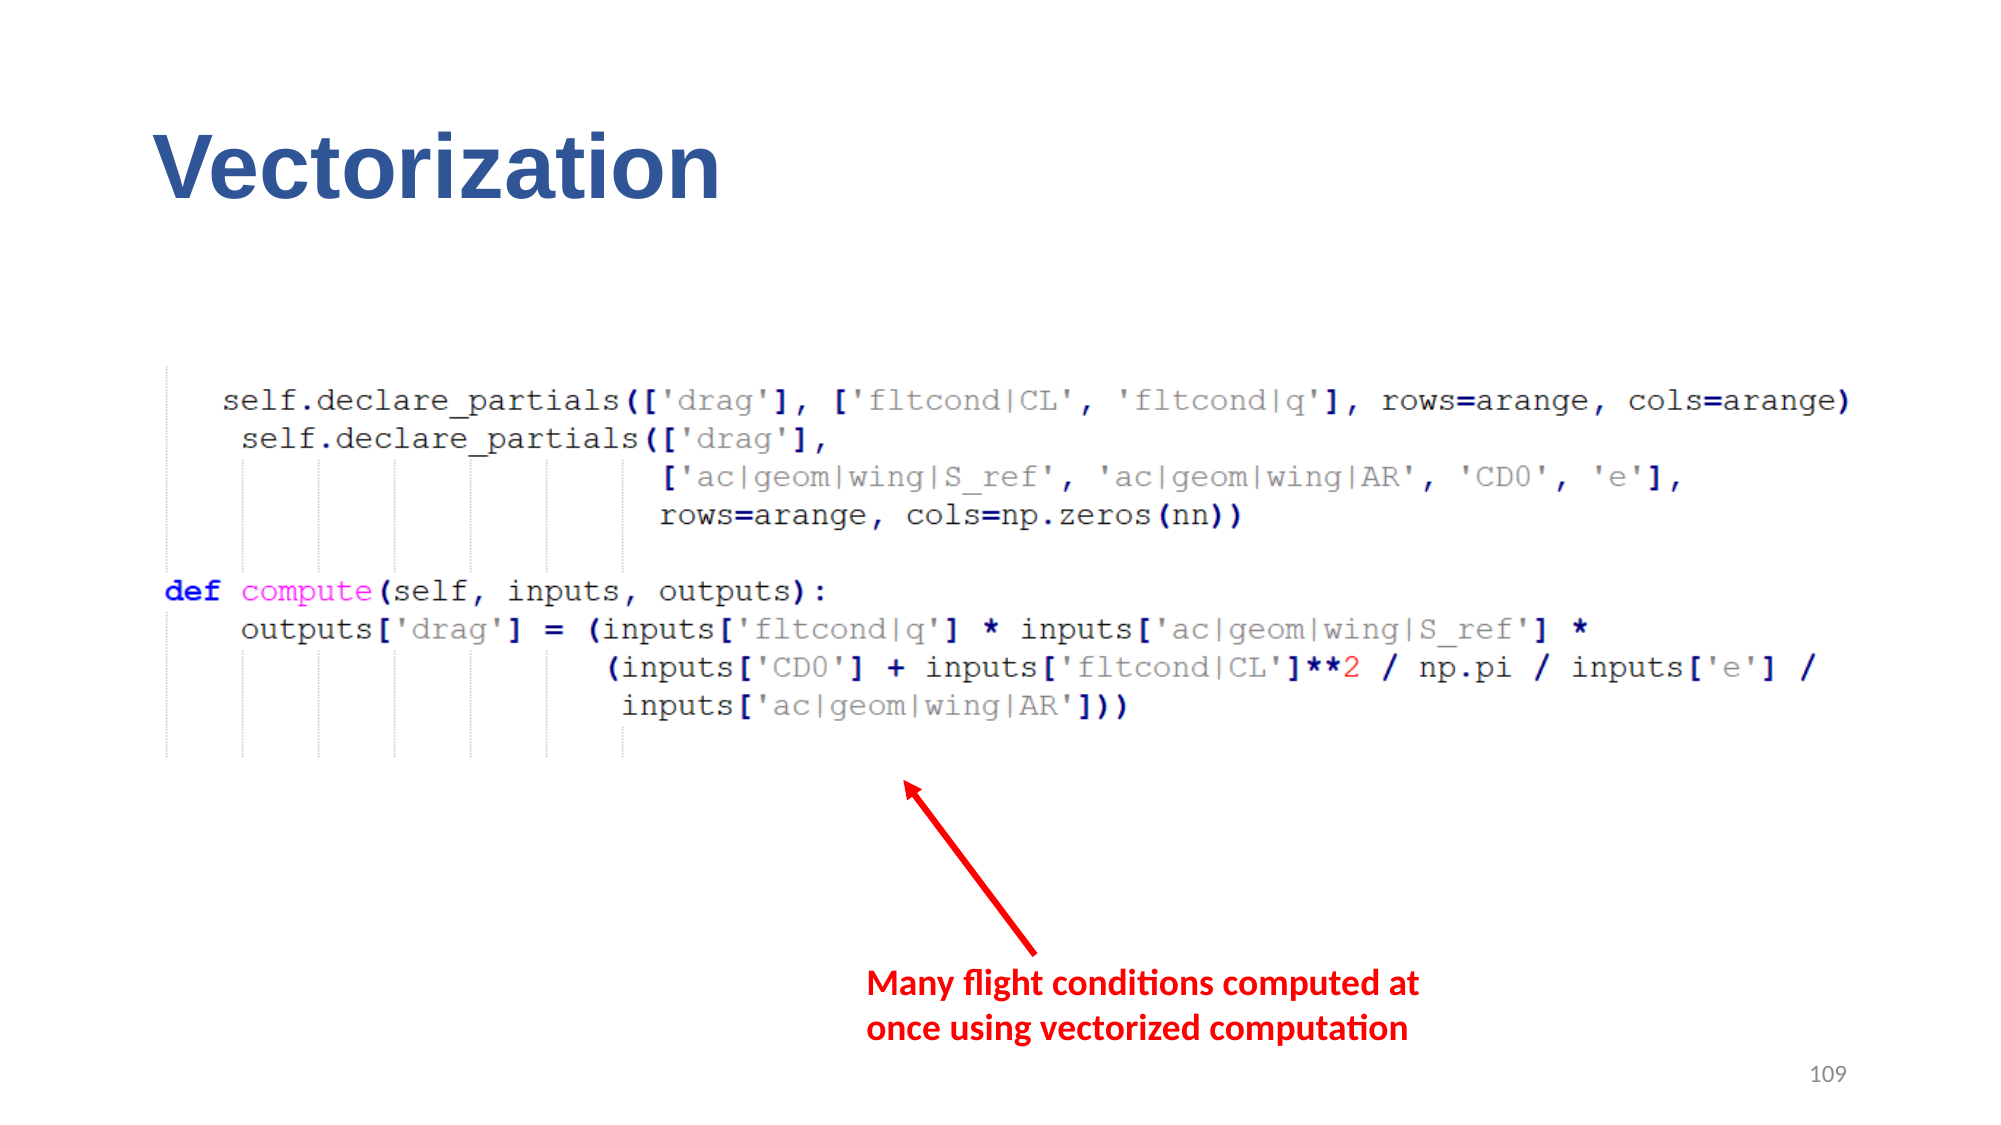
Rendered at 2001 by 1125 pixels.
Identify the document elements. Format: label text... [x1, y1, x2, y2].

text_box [903, 779, 1035, 956]
slide_number 109 [1412, 1042, 1863, 1103]
title Vectorization [137, 59, 1863, 278]
picture [137, 366, 1863, 759]
text_box Many flight conditions computed at once using vectorized computation [851, 950, 1456, 1056]
